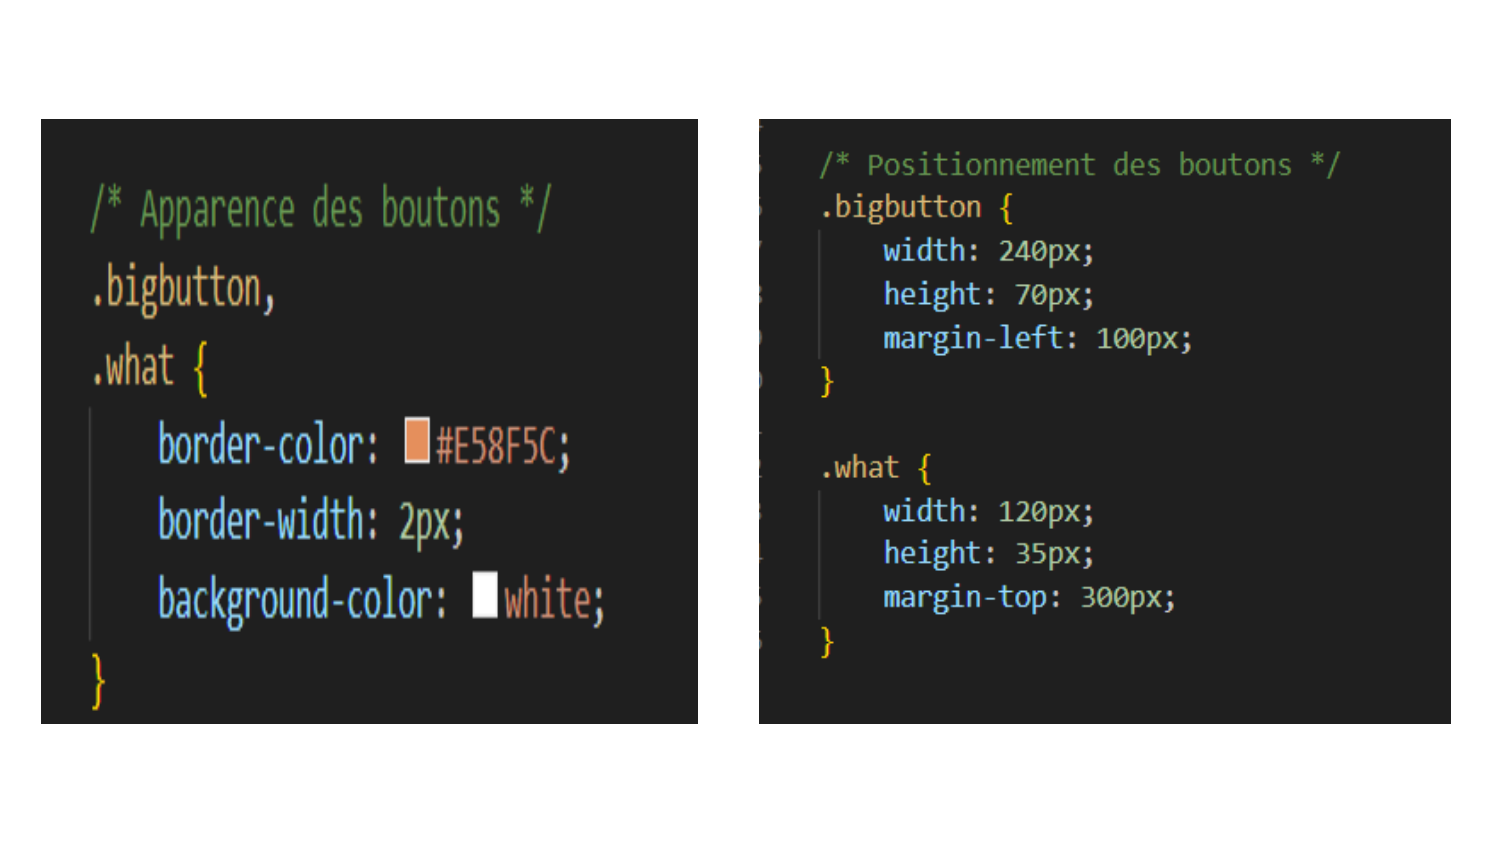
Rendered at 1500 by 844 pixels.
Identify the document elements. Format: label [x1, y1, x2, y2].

picture [41, 119, 698, 724]
picture [759, 119, 1451, 724]
